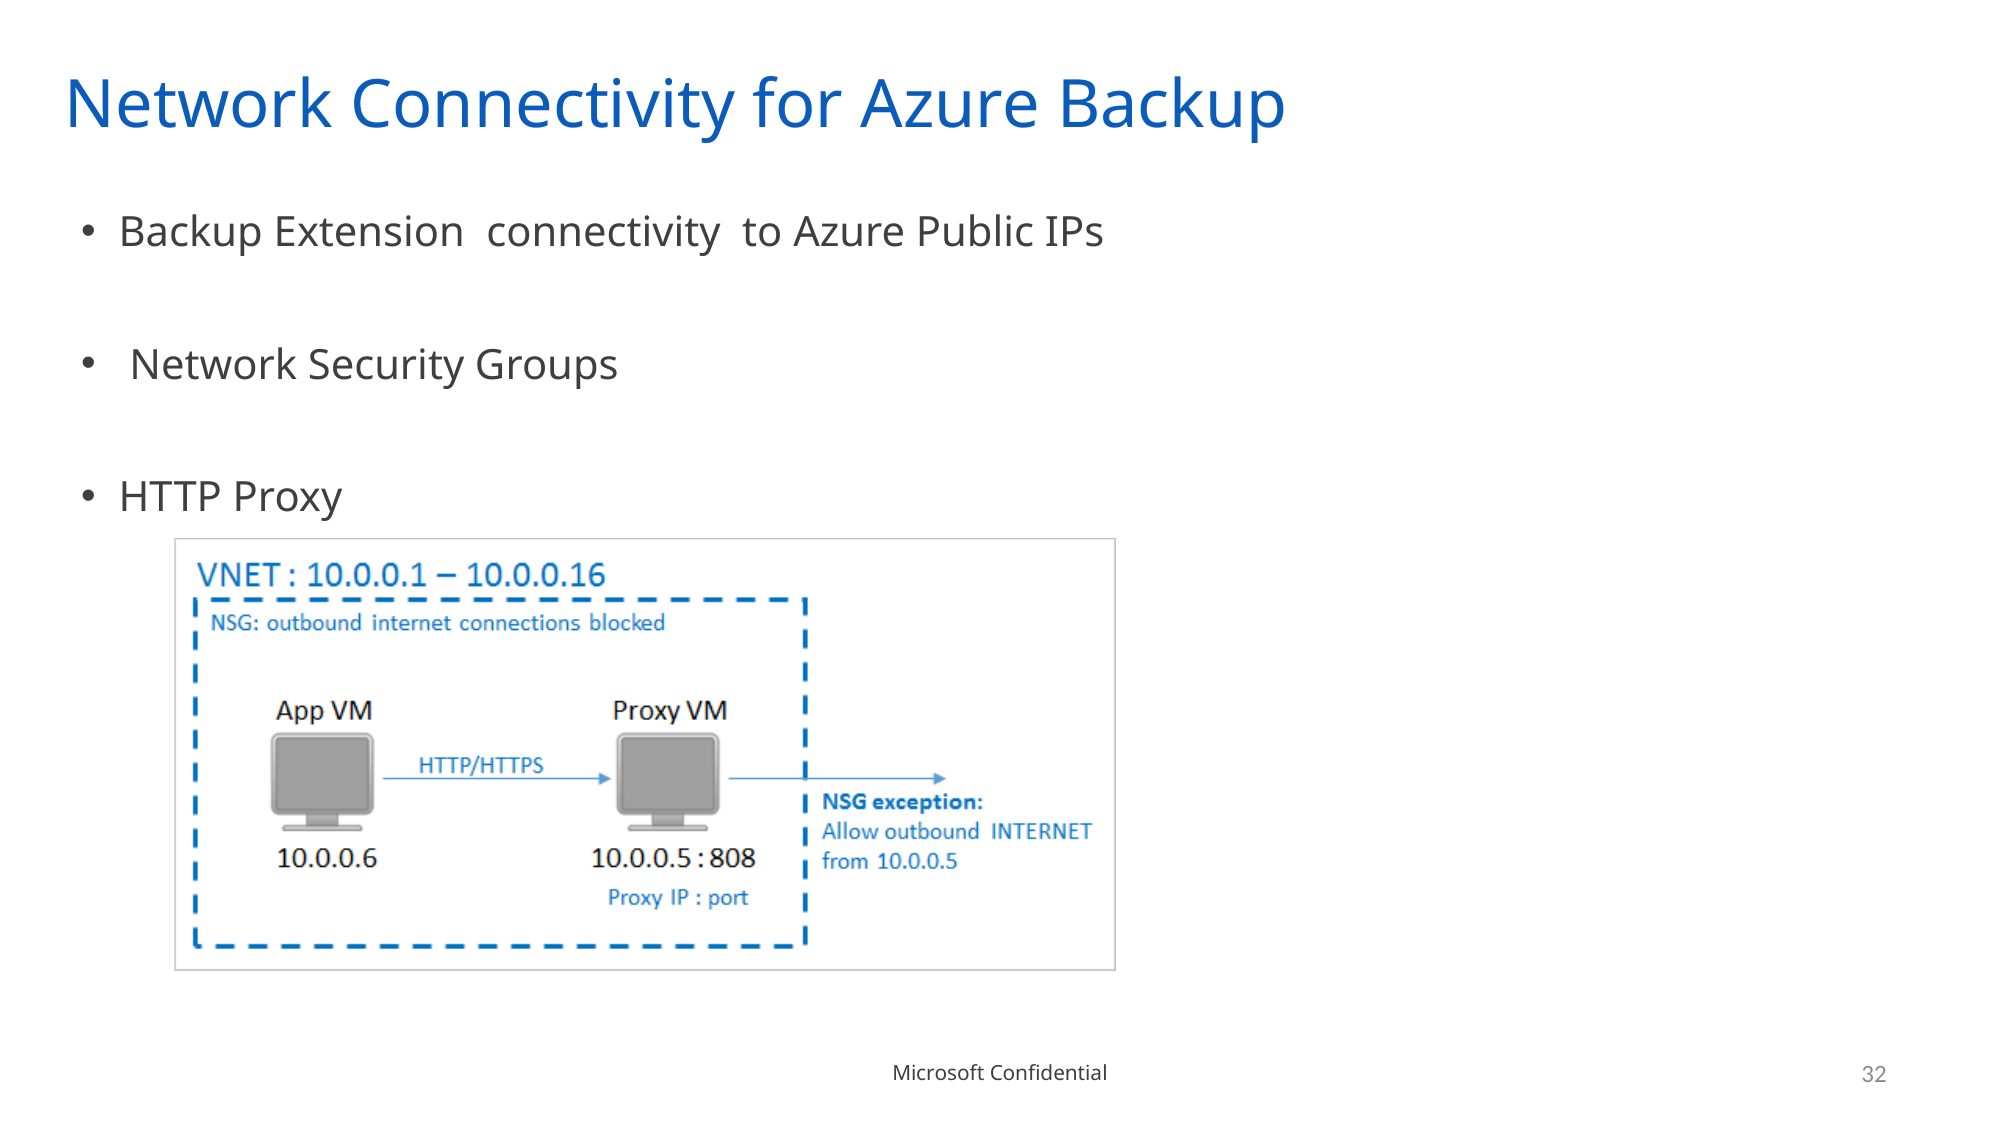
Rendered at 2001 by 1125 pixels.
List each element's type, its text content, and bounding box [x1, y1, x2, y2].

picture [173, 538, 1116, 971]
title Network Connectivity for Azure Backup [49, 49, 1899, 162]
list Backup Extension connectivity to Azure Public IPs Network Security Groups HTTP Proxy [66, 187, 1899, 1001]
slide_number 32 [1451, 1042, 1902, 1103]
